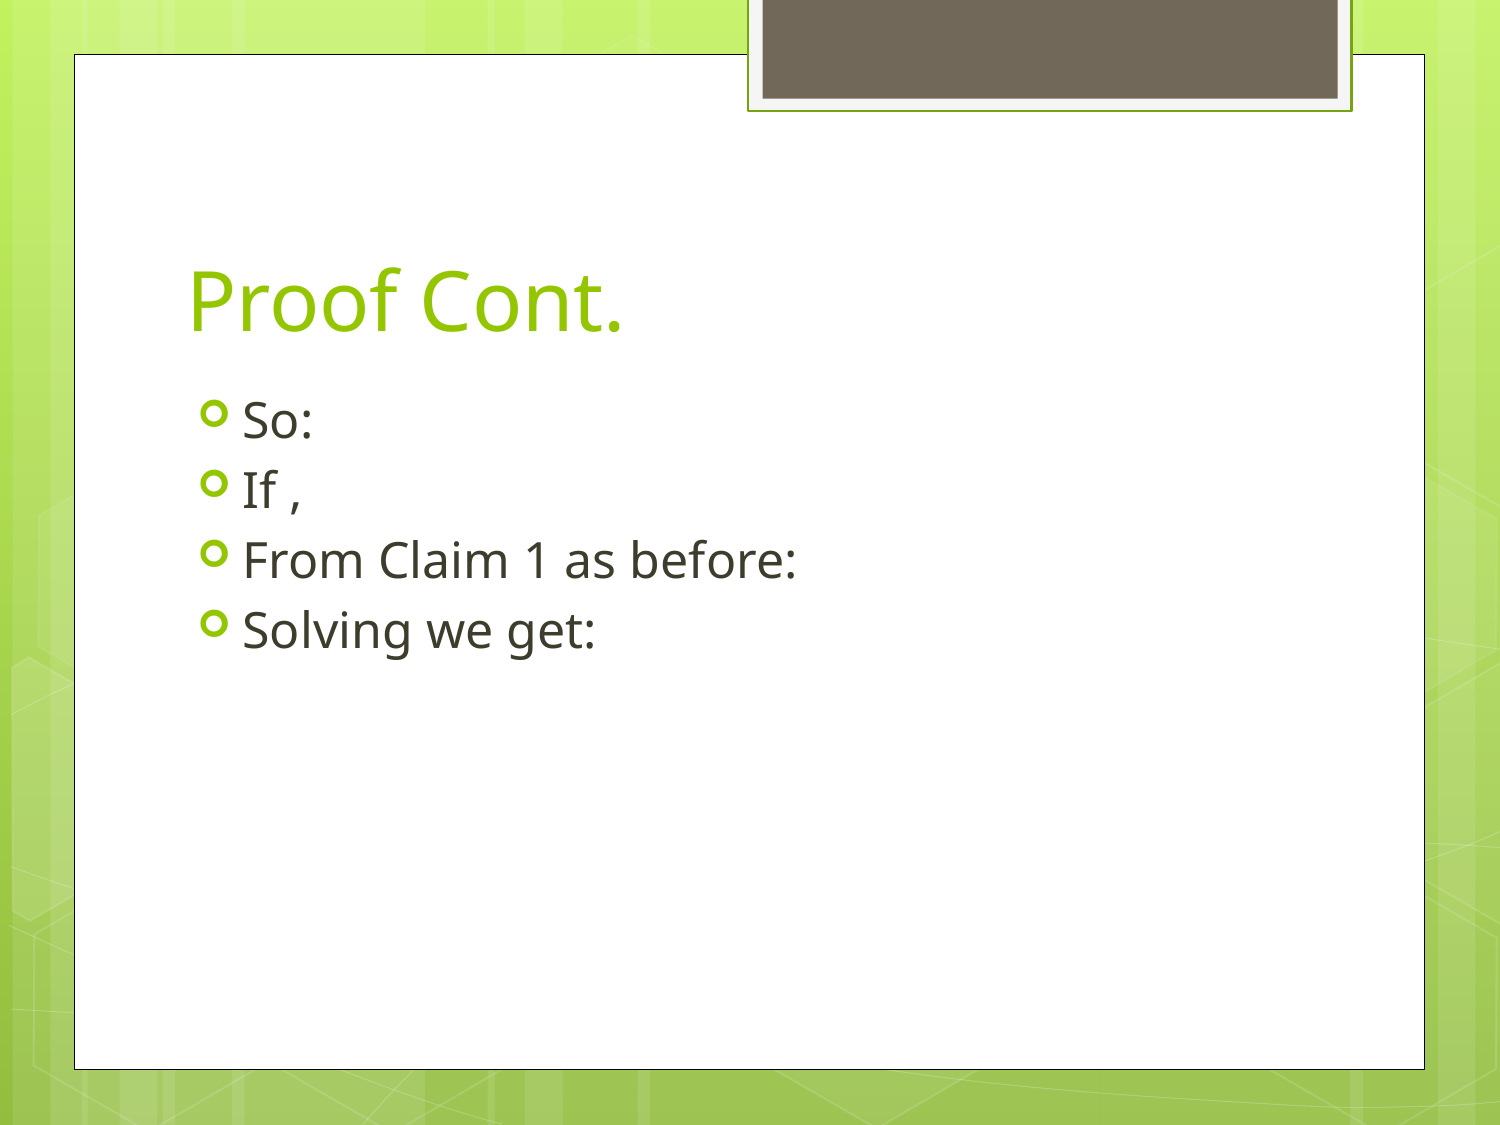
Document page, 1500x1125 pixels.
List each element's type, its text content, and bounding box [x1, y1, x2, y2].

title Proof Cont. [171, 168, 1324, 357]
